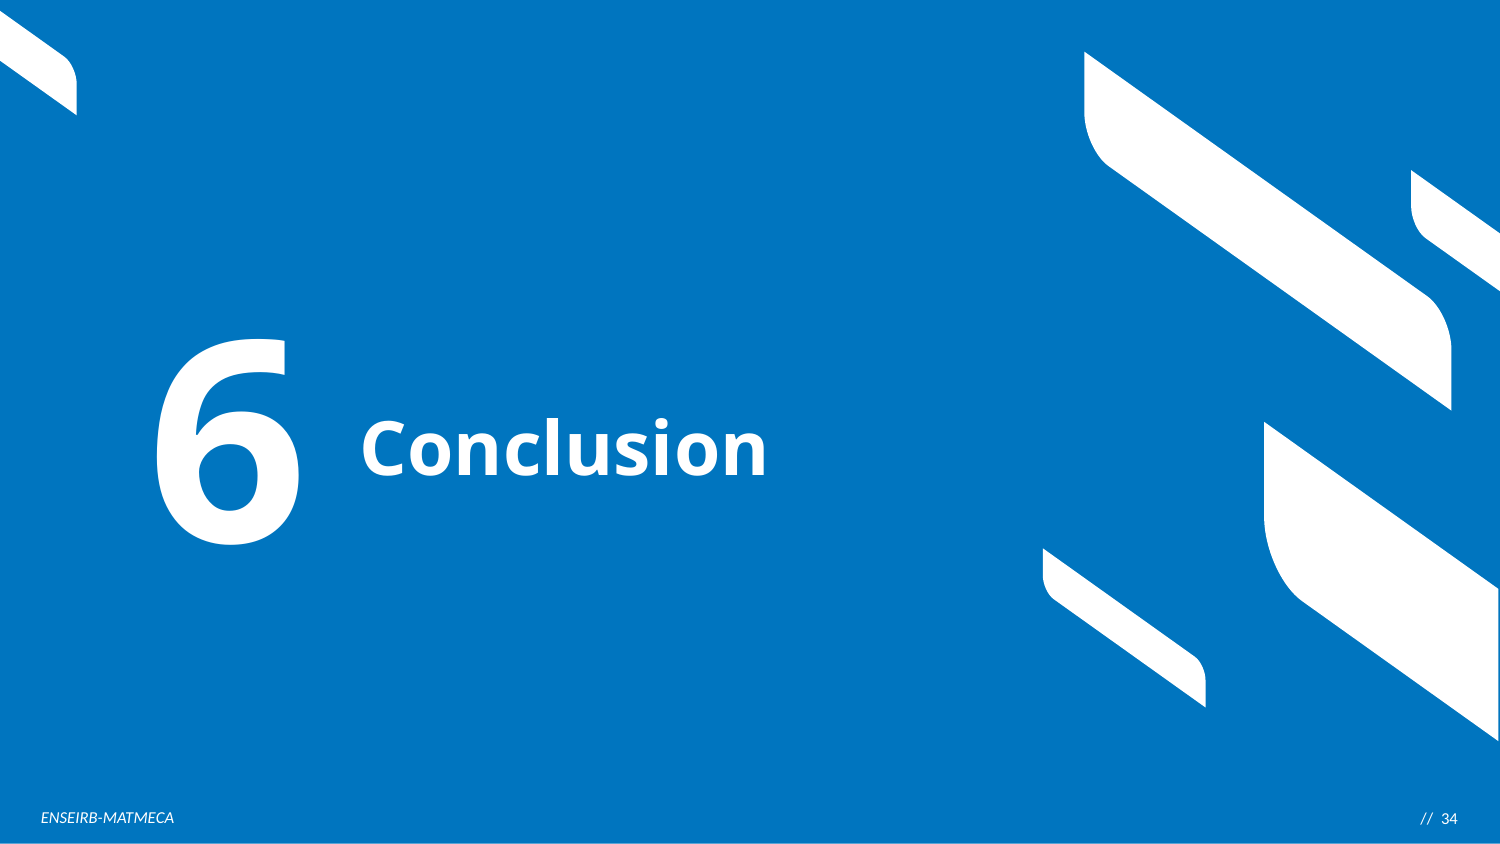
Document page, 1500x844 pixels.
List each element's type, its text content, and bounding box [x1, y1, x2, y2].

text_box Conclusion [344, 393, 1054, 499]
text_box 6 [132, 253, 345, 606]
